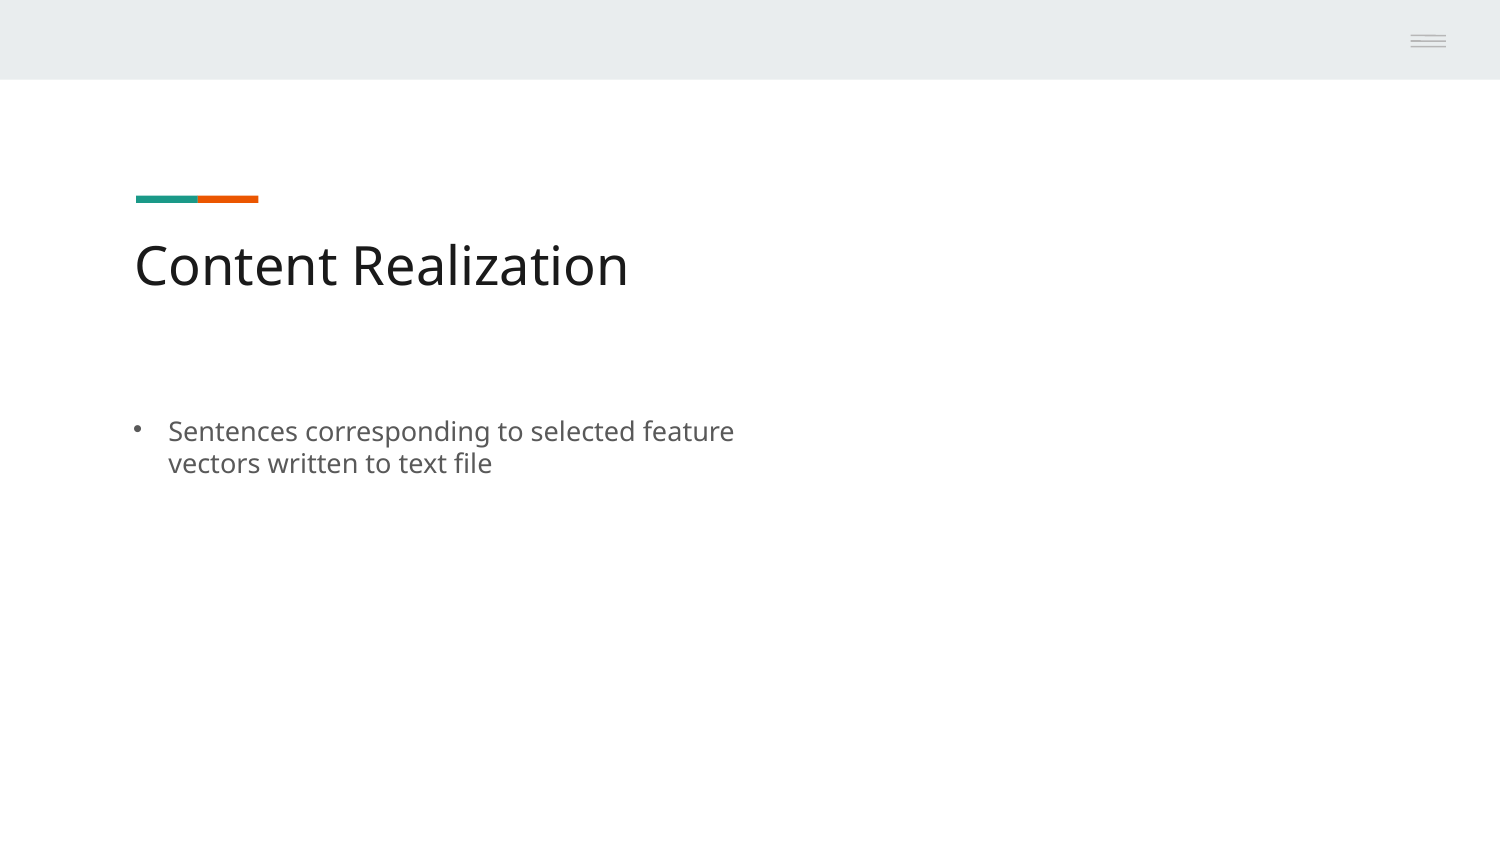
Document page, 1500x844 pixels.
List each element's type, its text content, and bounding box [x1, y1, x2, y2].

text_box Content Realization [119, 216, 759, 386]
text_box Sentences corresponding to selected feature vectors written to text file [118, 399, 757, 555]
